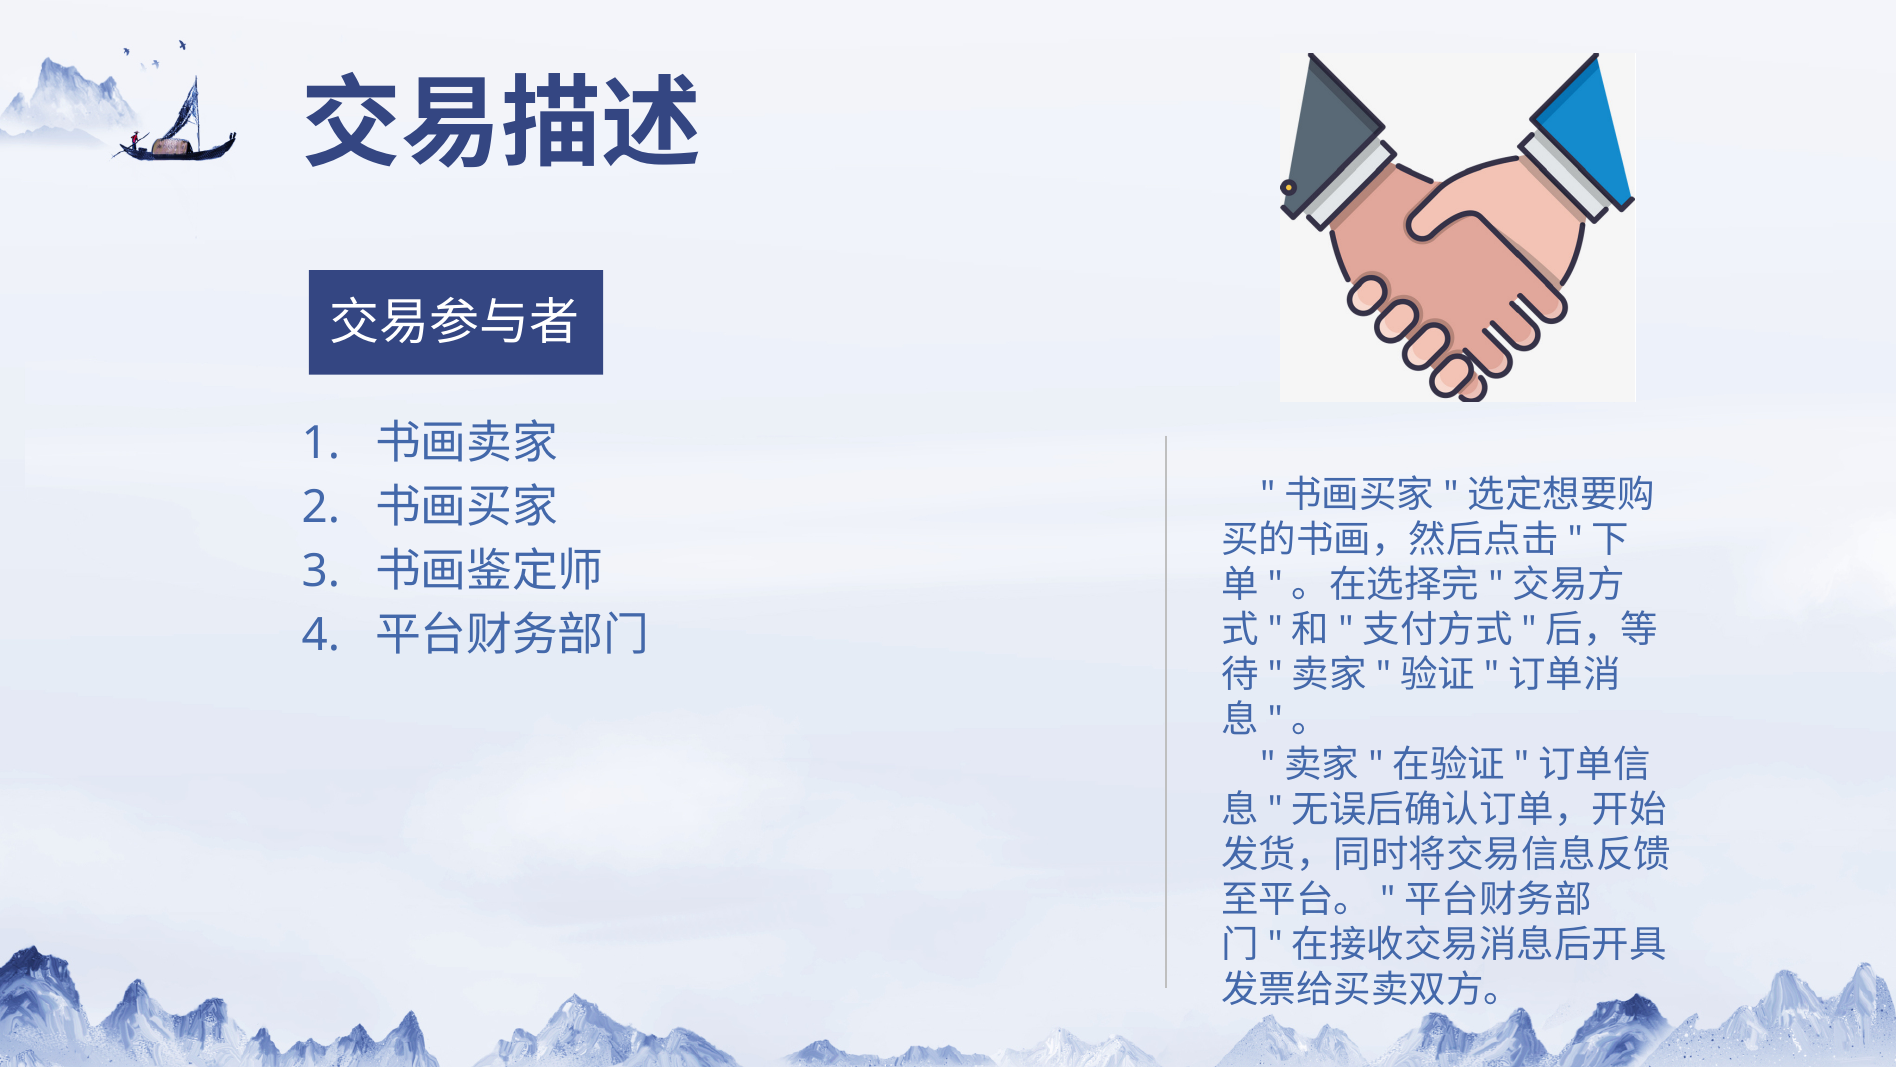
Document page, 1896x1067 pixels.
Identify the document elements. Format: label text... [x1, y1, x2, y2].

text_box 交易参与者 [308, 270, 604, 375]
picture [0, 0, 1896, 1067]
text_box 交易描述 [280, 28, 773, 330]
text_box "书画买家"选定想要购买的书画，然后点击"下单"。在选择完"交易方式"和"支付方式"后，等待"卖家"验证"订单消息"。 "卖家"在验证"订单信息"无误后确认订单，开始发货，同时将交易信息反馈至平台。"平台财务部门"在接收交易消息后开具发票给买卖双方。 [1206, 462, 1695, 980]
text_box 1. 书画卖家 2. 书画买家 3. 书画鉴定师 4. 平台财务部门 [280, 402, 672, 744]
